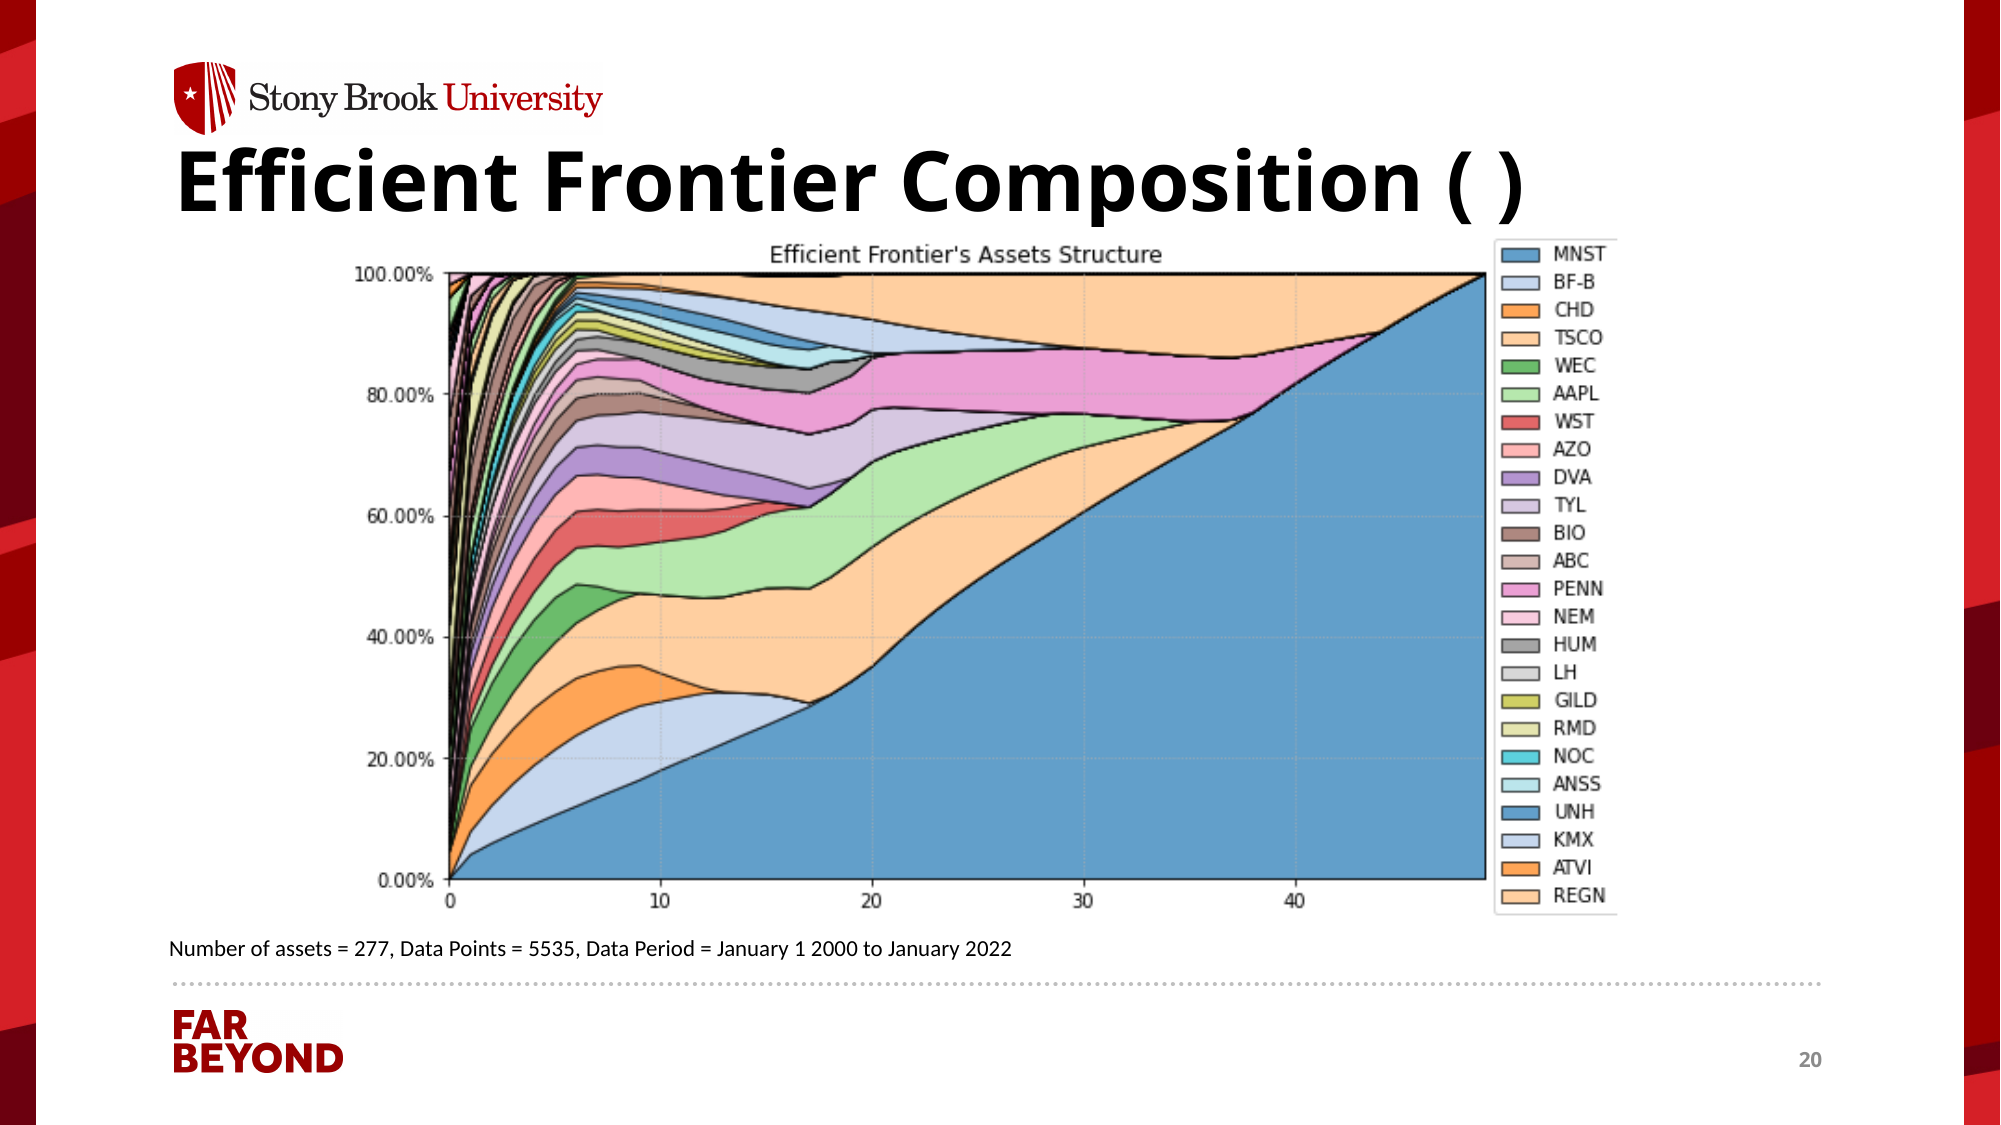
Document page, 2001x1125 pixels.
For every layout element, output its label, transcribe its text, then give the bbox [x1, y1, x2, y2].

picture [341, 226, 1618, 927]
slide_number 20 [1387, 1031, 1838, 1092]
picture [1964, 0, 2000, 1125]
picture [0, 0, 36, 1125]
text_box Number of assets = 277, Data Points = 5535, Data Period = January 1 2000 to January 2022 [154, 926, 1805, 969]
picture [174, 62, 603, 135]
picture [174, 1010, 343, 1073]
